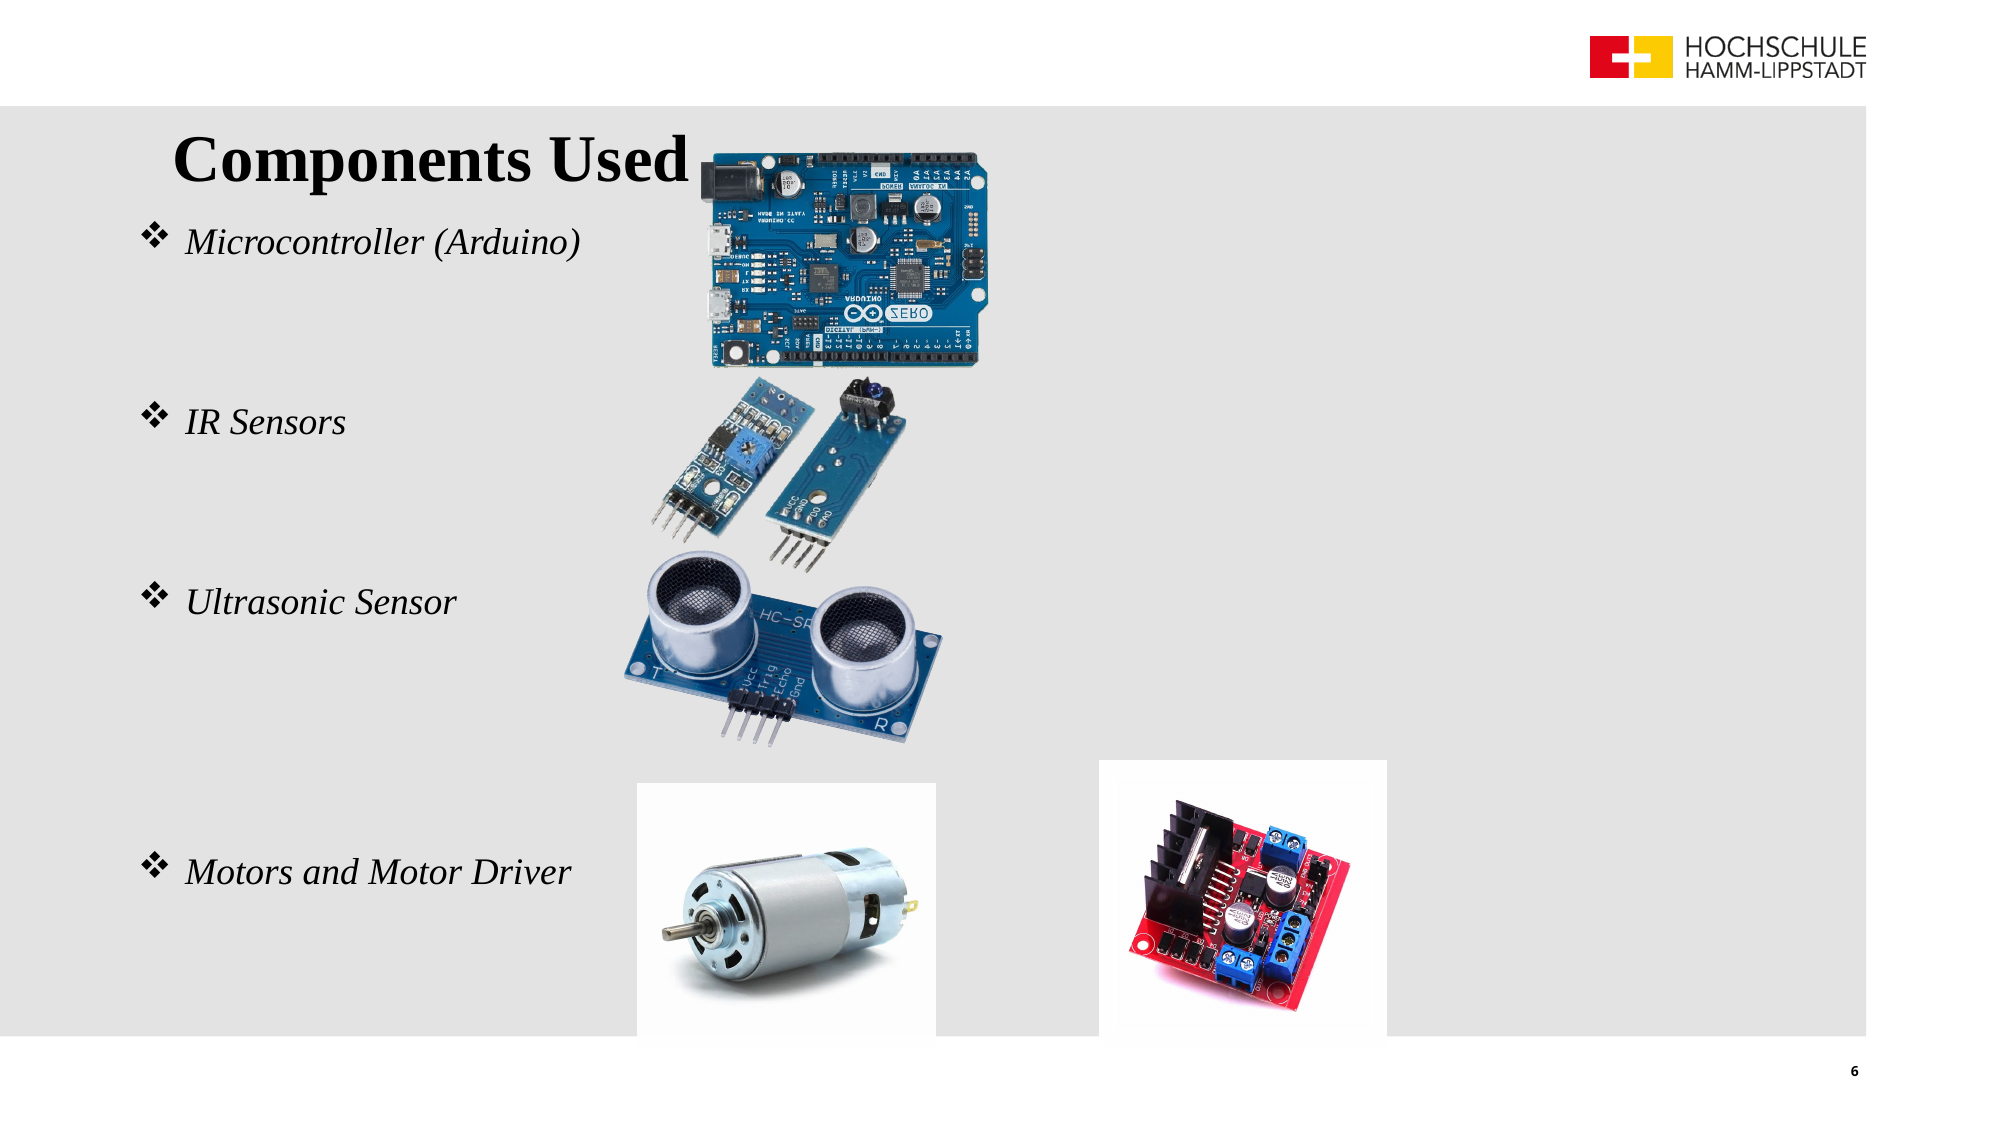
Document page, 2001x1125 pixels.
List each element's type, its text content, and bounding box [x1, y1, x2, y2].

slide_number 6 [1842, 1062, 1878, 1080]
picture [1590, 36, 1867, 78]
text_box Microcontroller (Arduino) IR Sensors Ultrasonic Sensor Motors and Motor Driver [123, 209, 1792, 990]
picture [636, 783, 936, 1048]
picture [606, 140, 1001, 750]
title Components Used [172, 114, 1841, 183]
picture [1098, 759, 1387, 1048]
